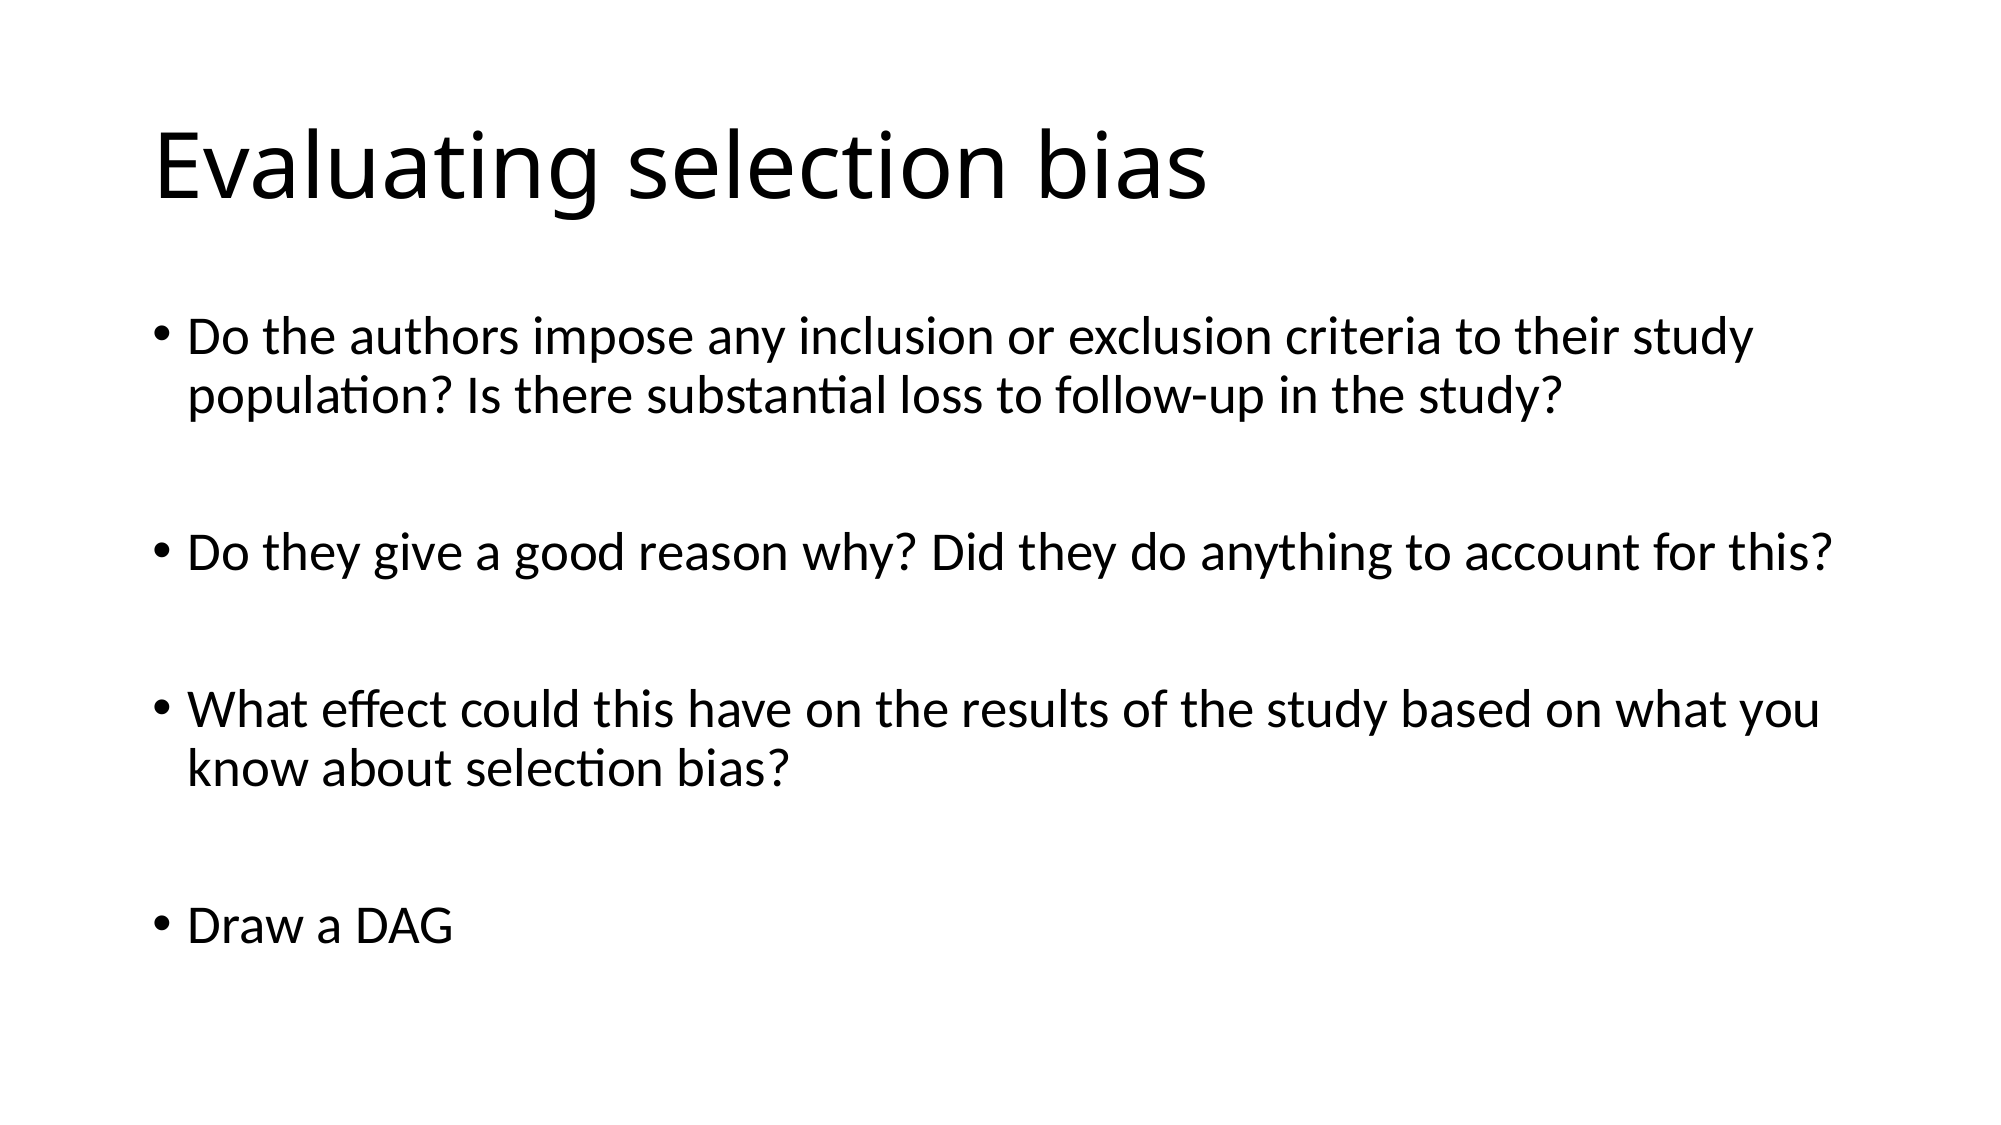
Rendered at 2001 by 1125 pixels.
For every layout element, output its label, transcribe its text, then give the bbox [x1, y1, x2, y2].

title Evaluating selection bias [137, 59, 1863, 278]
list Do the authors impose any inclusion or exclusion criteria to their study population? Is there substantial loss to follow-up in the study? Do they give a good reason why? Did they do anything to account for this? What effect could this have on the results of the study based on what you know about selection bias? Draw a DAG [137, 299, 1863, 1014]
